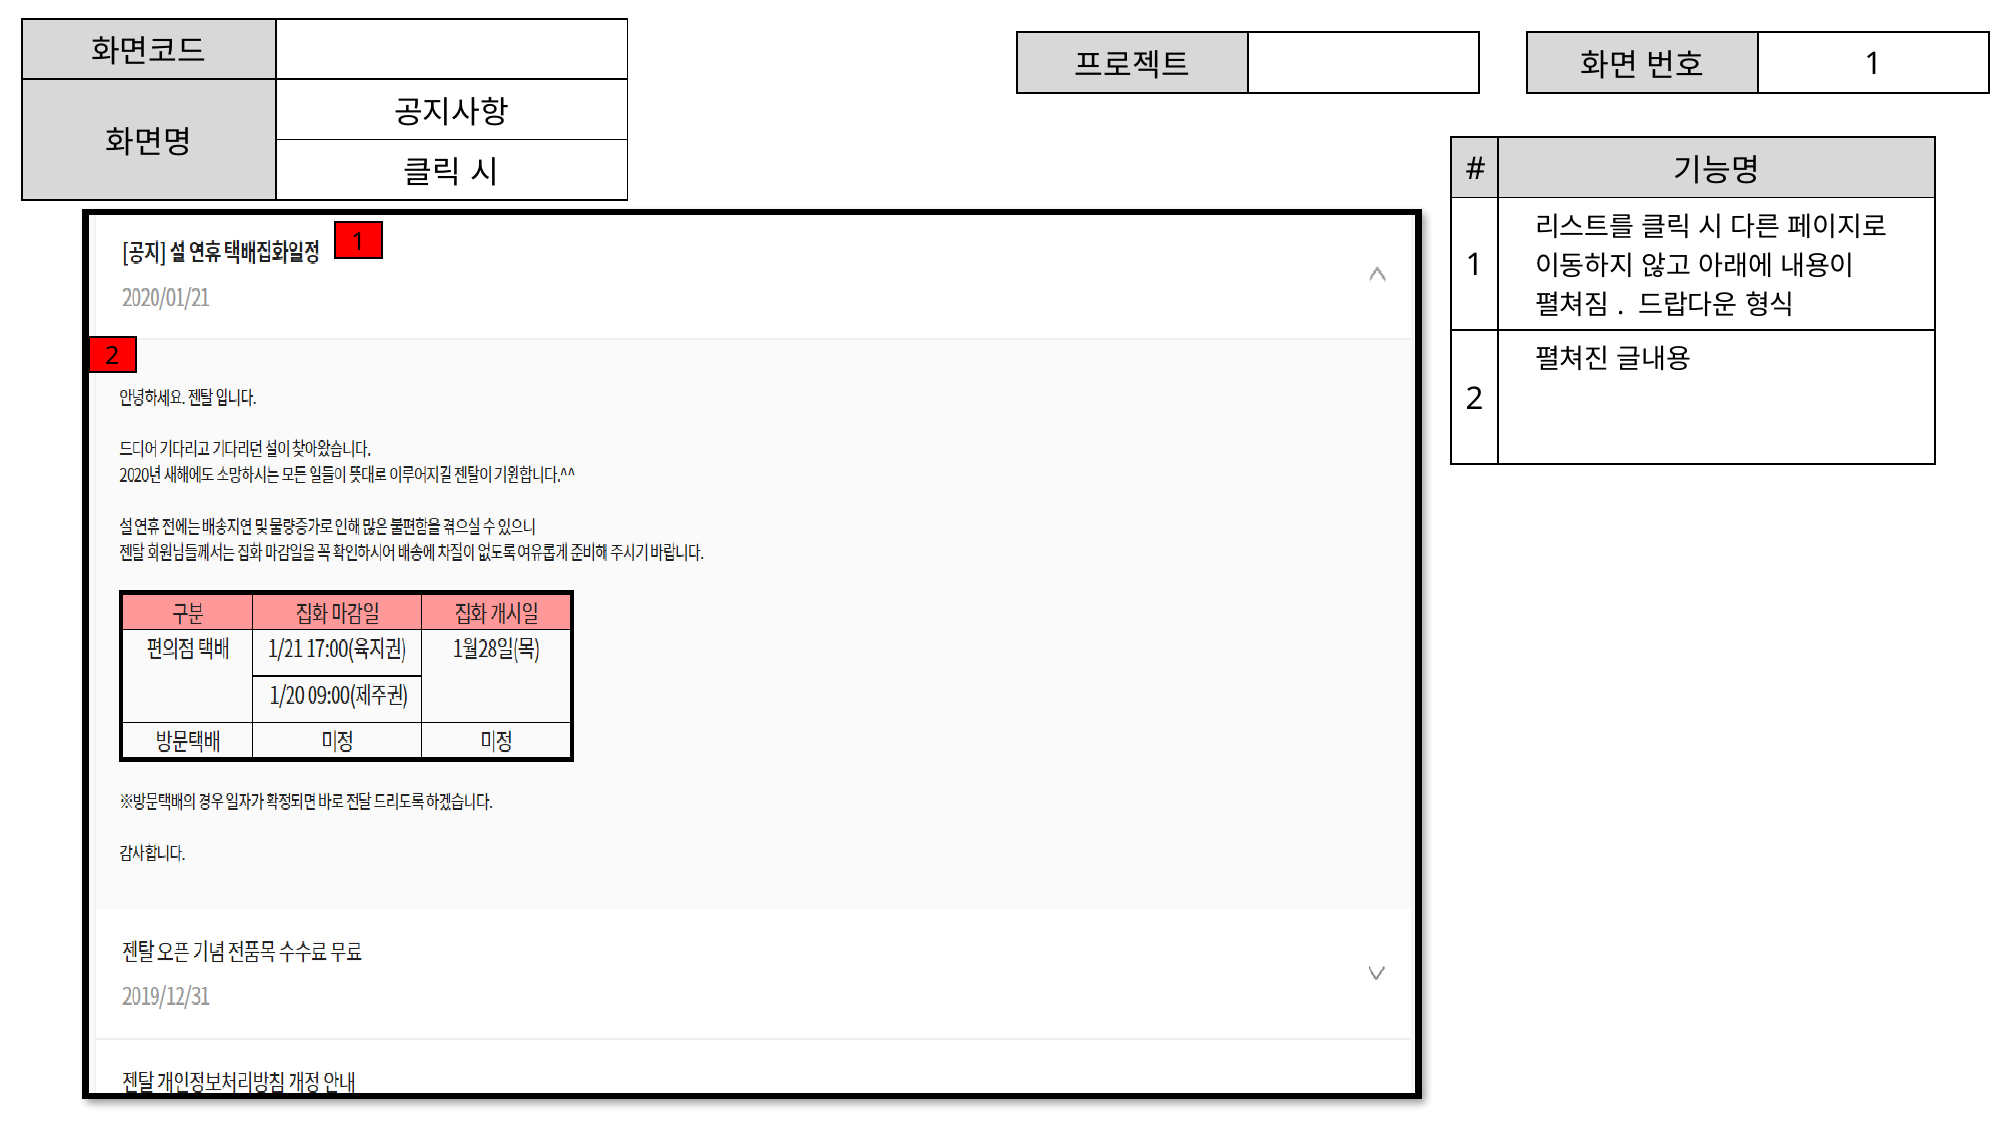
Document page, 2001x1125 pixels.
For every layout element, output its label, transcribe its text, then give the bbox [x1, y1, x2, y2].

table_header 1 [1759, 33, 1988, 92]
table_header 화면코드 [23, 20, 275, 78]
picture [88, 215, 1416, 1093]
table_cell 클릭 시 [277, 140, 627, 199]
table_cell 화면명 [23, 80, 275, 199]
table_cell 2 [1452, 331, 1497, 463]
table_header [1249, 33, 1478, 92]
table_cell 펼쳐진 글내용 [1499, 331, 1934, 463]
table_header 프로젝트 [1018, 33, 1247, 92]
table_header 화면 번호 [1528, 33, 1757, 92]
table_cell 공지사항 [277, 80, 627, 139]
table_cell 1 [1452, 198, 1497, 329]
table_header 기능명 [1499, 138, 1934, 197]
table_cell 리스트를 클릭 시 다른 페이지로 이동하지 않고 아래에 내용이 펼쳐짐. 드랍다운 형식 [1499, 198, 1934, 329]
table_header # [1452, 138, 1497, 197]
table_header [277, 20, 627, 78]
